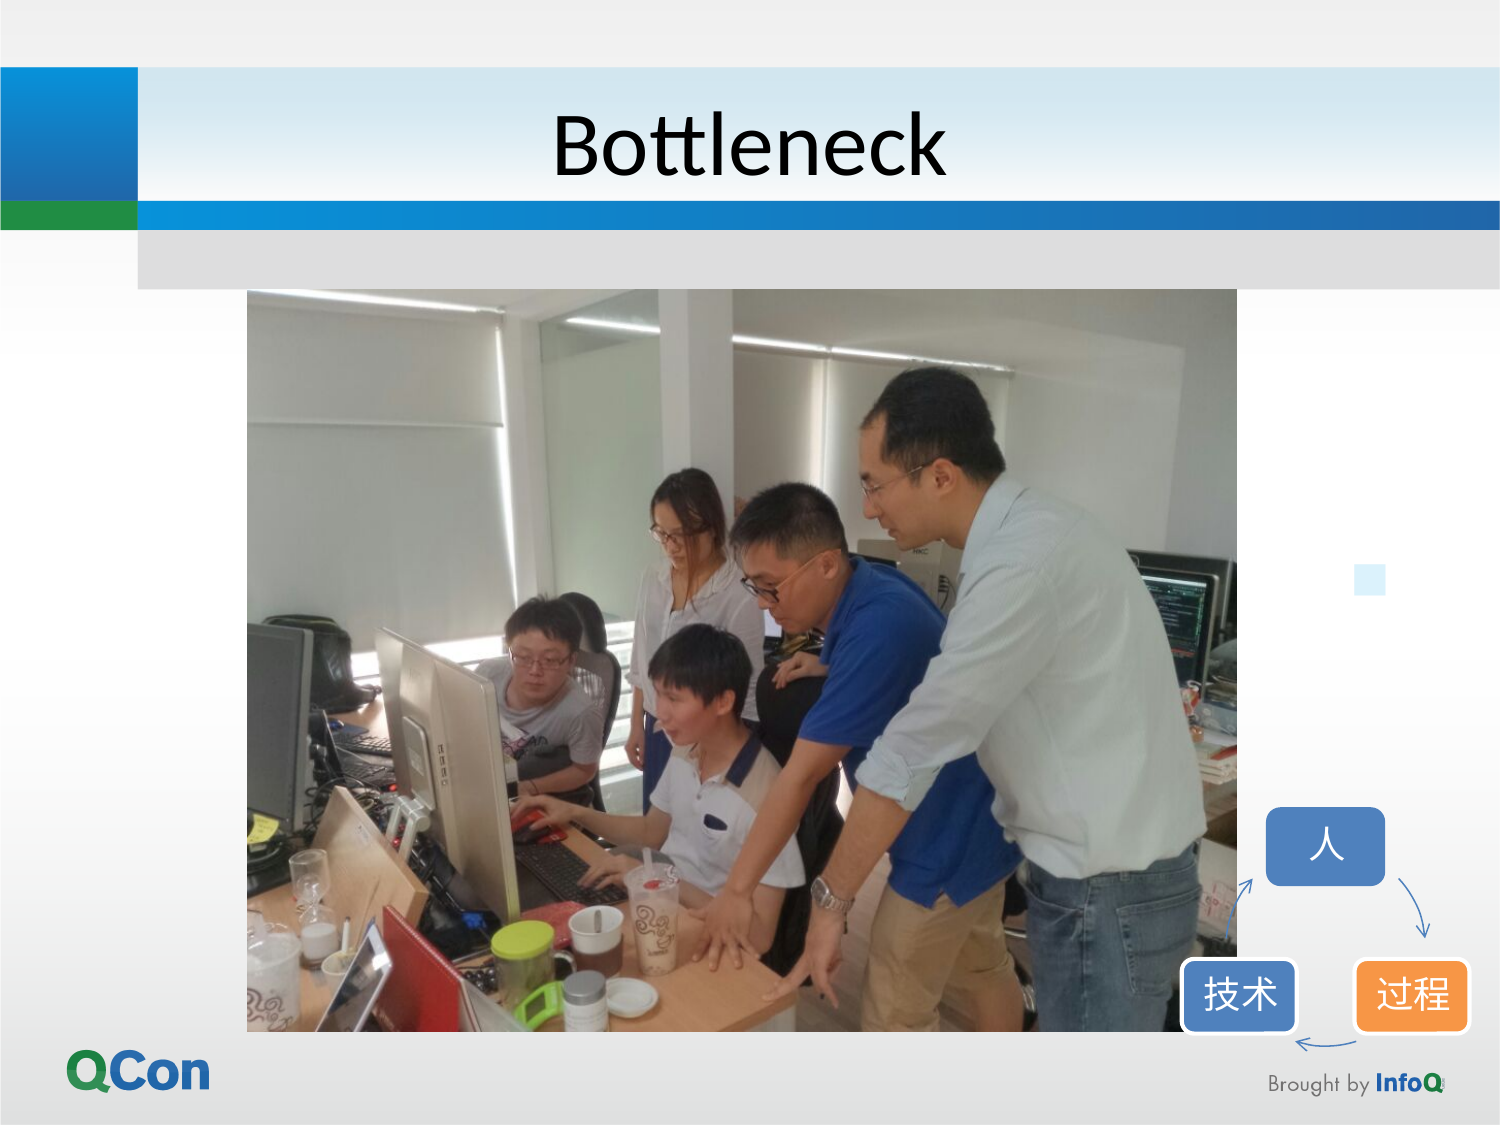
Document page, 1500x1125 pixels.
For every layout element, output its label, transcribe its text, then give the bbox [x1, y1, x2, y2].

title Bottleneck [75, 45, 1425, 233]
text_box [1137, 809, 1500, 1061]
picture [0, 0, 1500, 1125]
